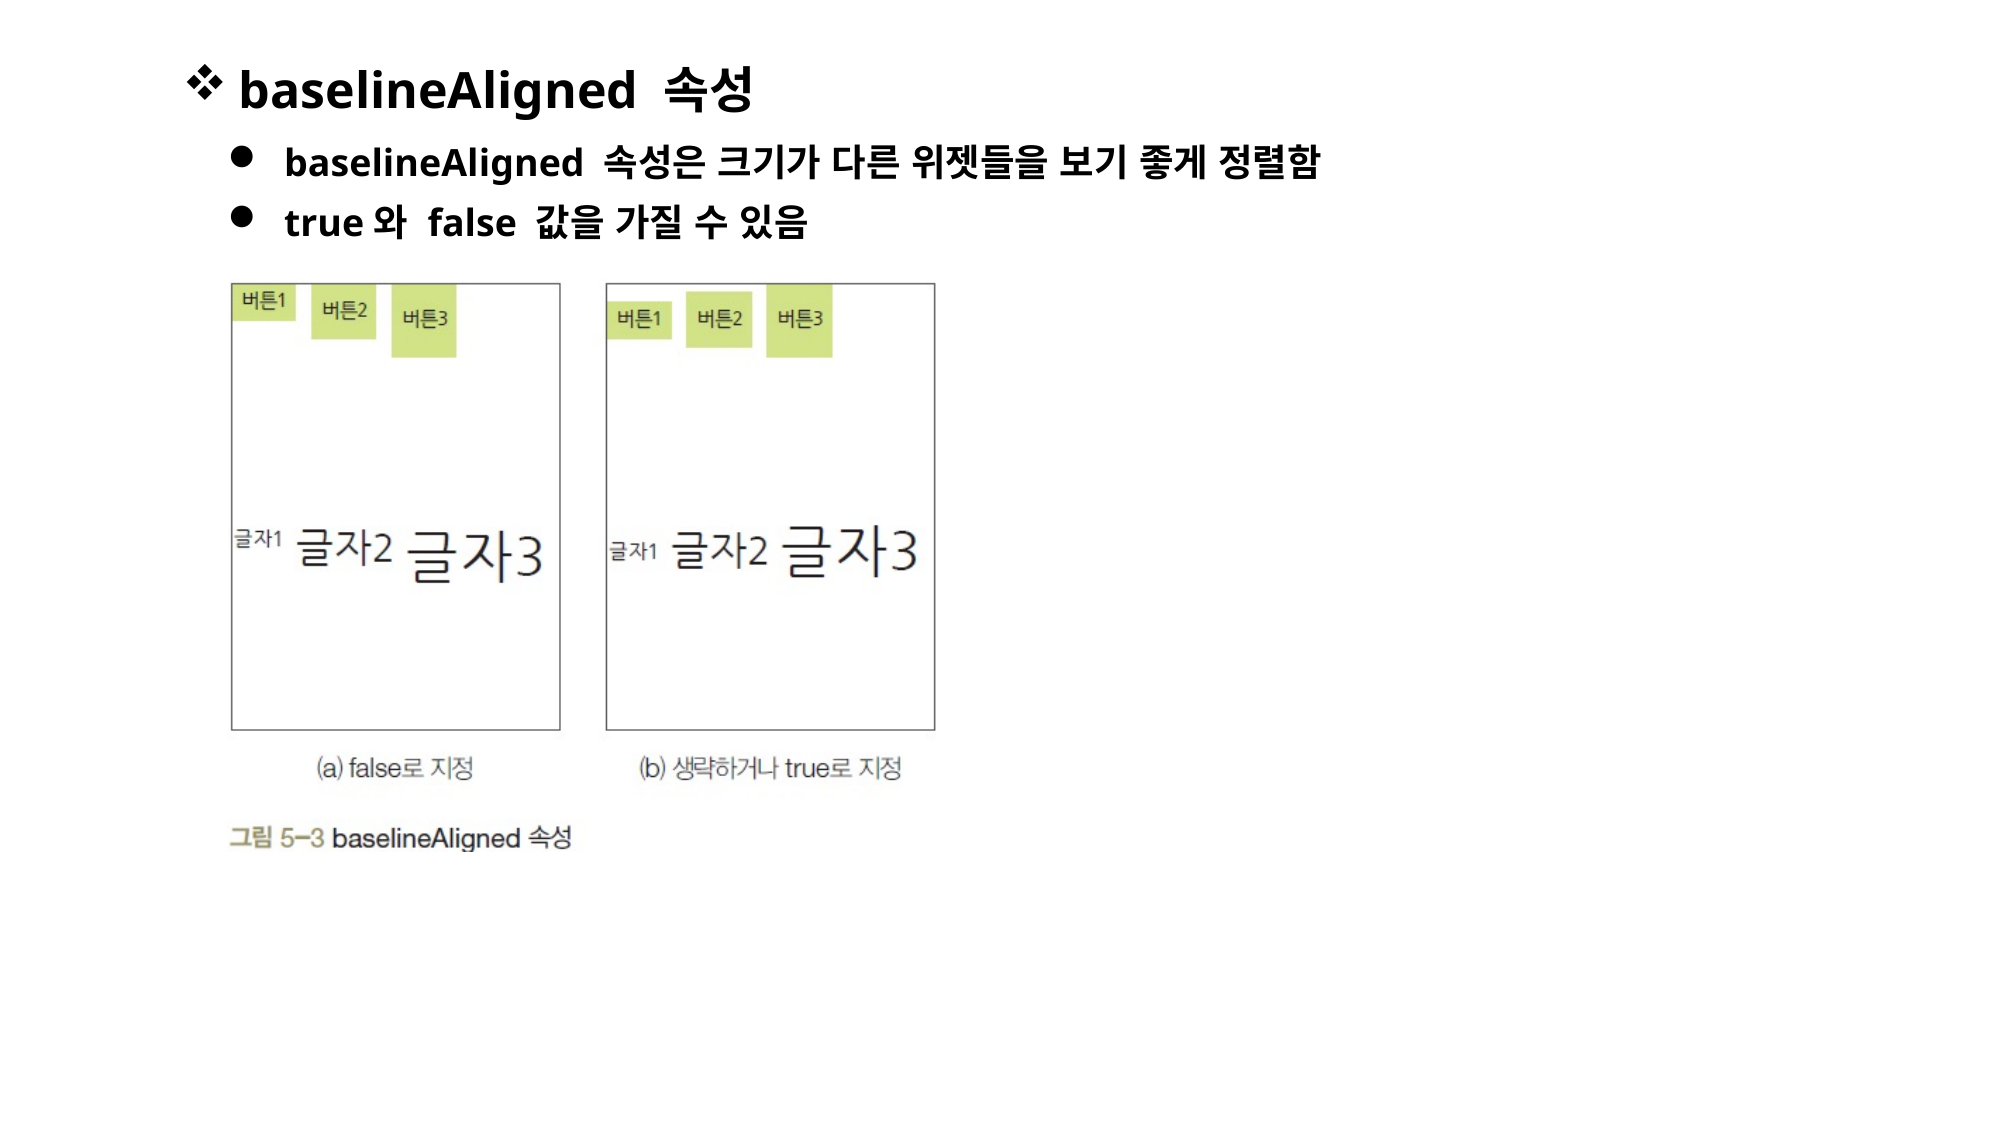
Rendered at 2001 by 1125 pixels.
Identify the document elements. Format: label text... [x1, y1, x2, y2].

text_box baselineAligned 속성 baselineAligned 속성은 크기가 다른 위젯들을 보기 좋게 정렬함 true와 false 값을 가질 수 있음 [139, 58, 1610, 845]
picture [227, 279, 938, 852]
